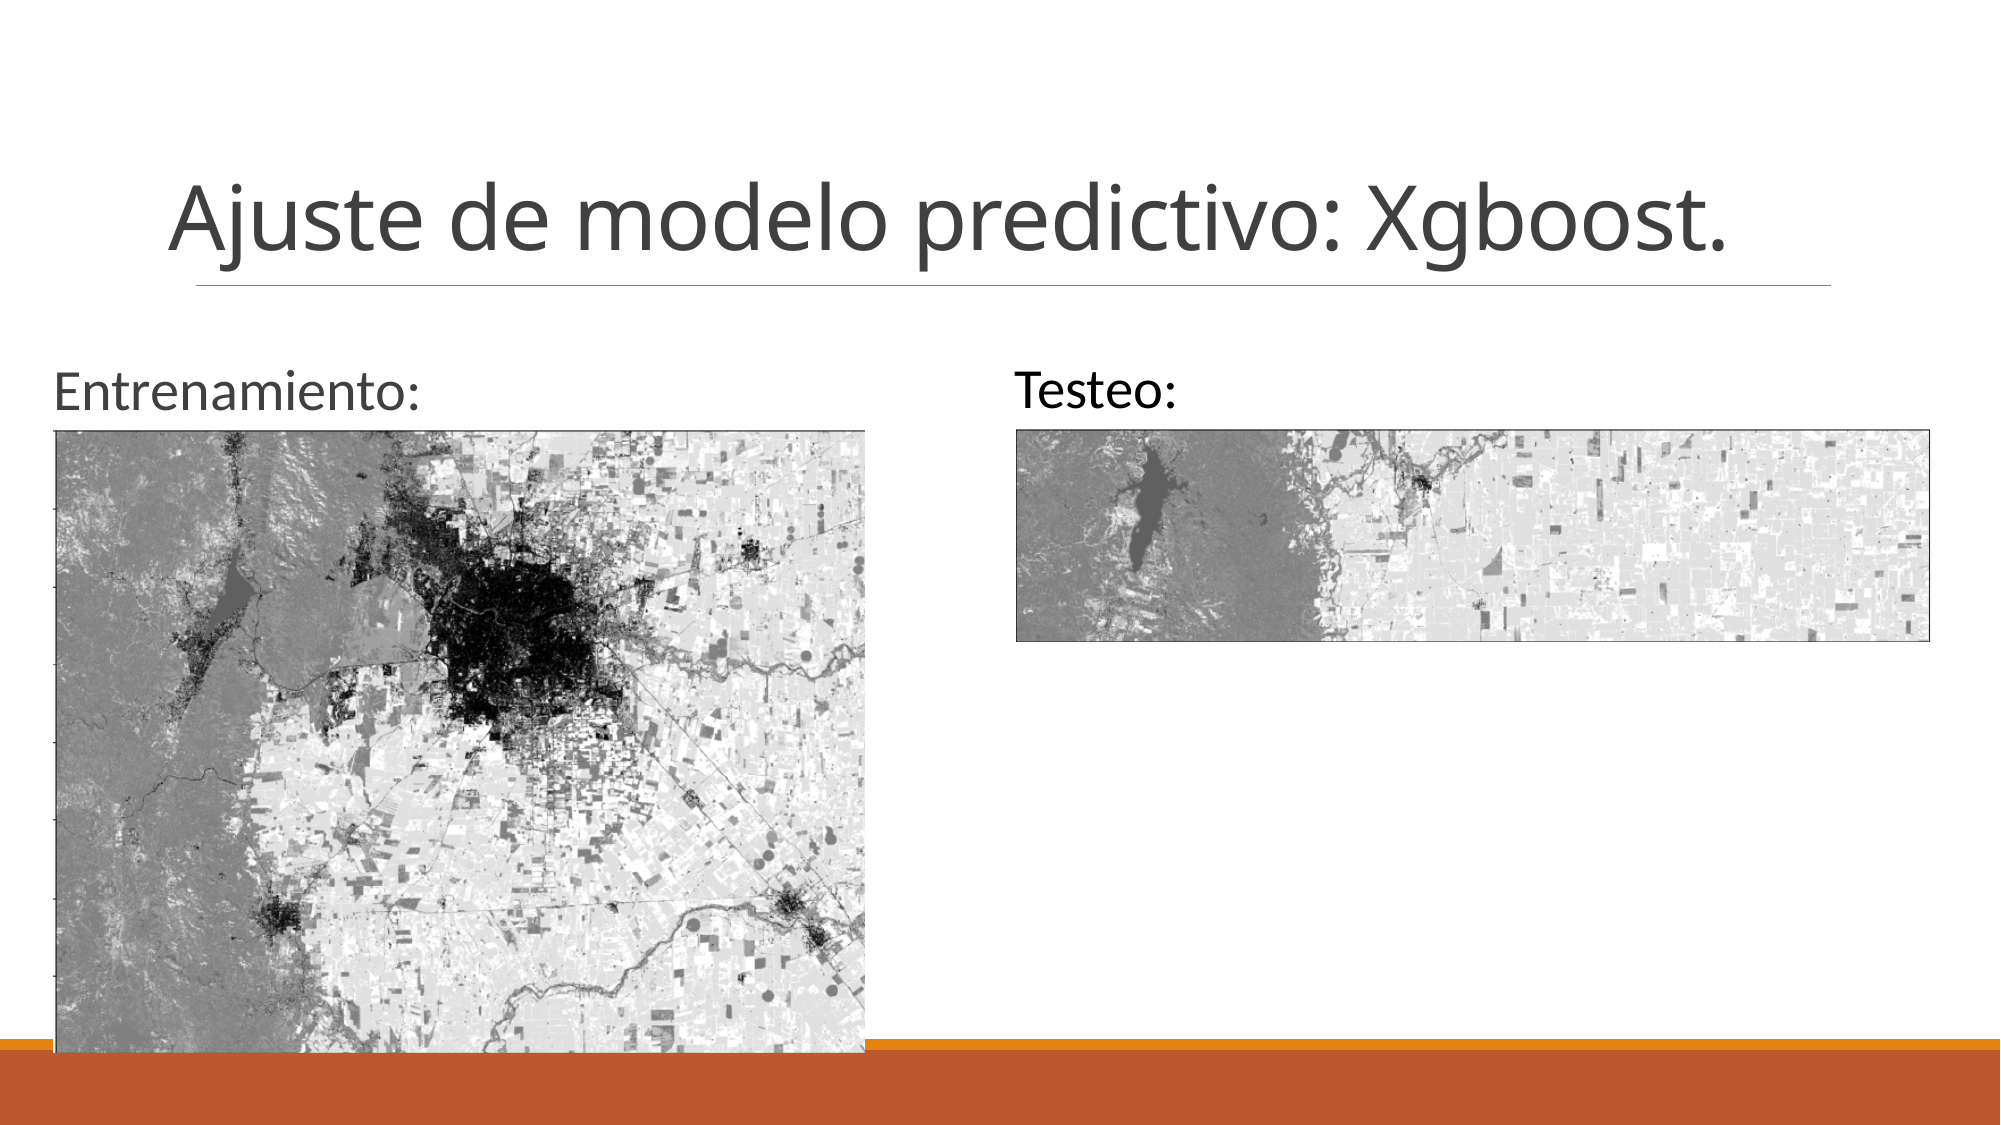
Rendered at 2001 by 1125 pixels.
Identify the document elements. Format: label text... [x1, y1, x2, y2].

list Entrenamiento: [53, 352, 544, 427]
title Ajuste de modelo predictivo: Xgboost. [153, 167, 1879, 385]
text_box Testeo: [999, 352, 1491, 429]
picture [52, 427, 865, 1053]
picture [1015, 427, 1931, 642]
